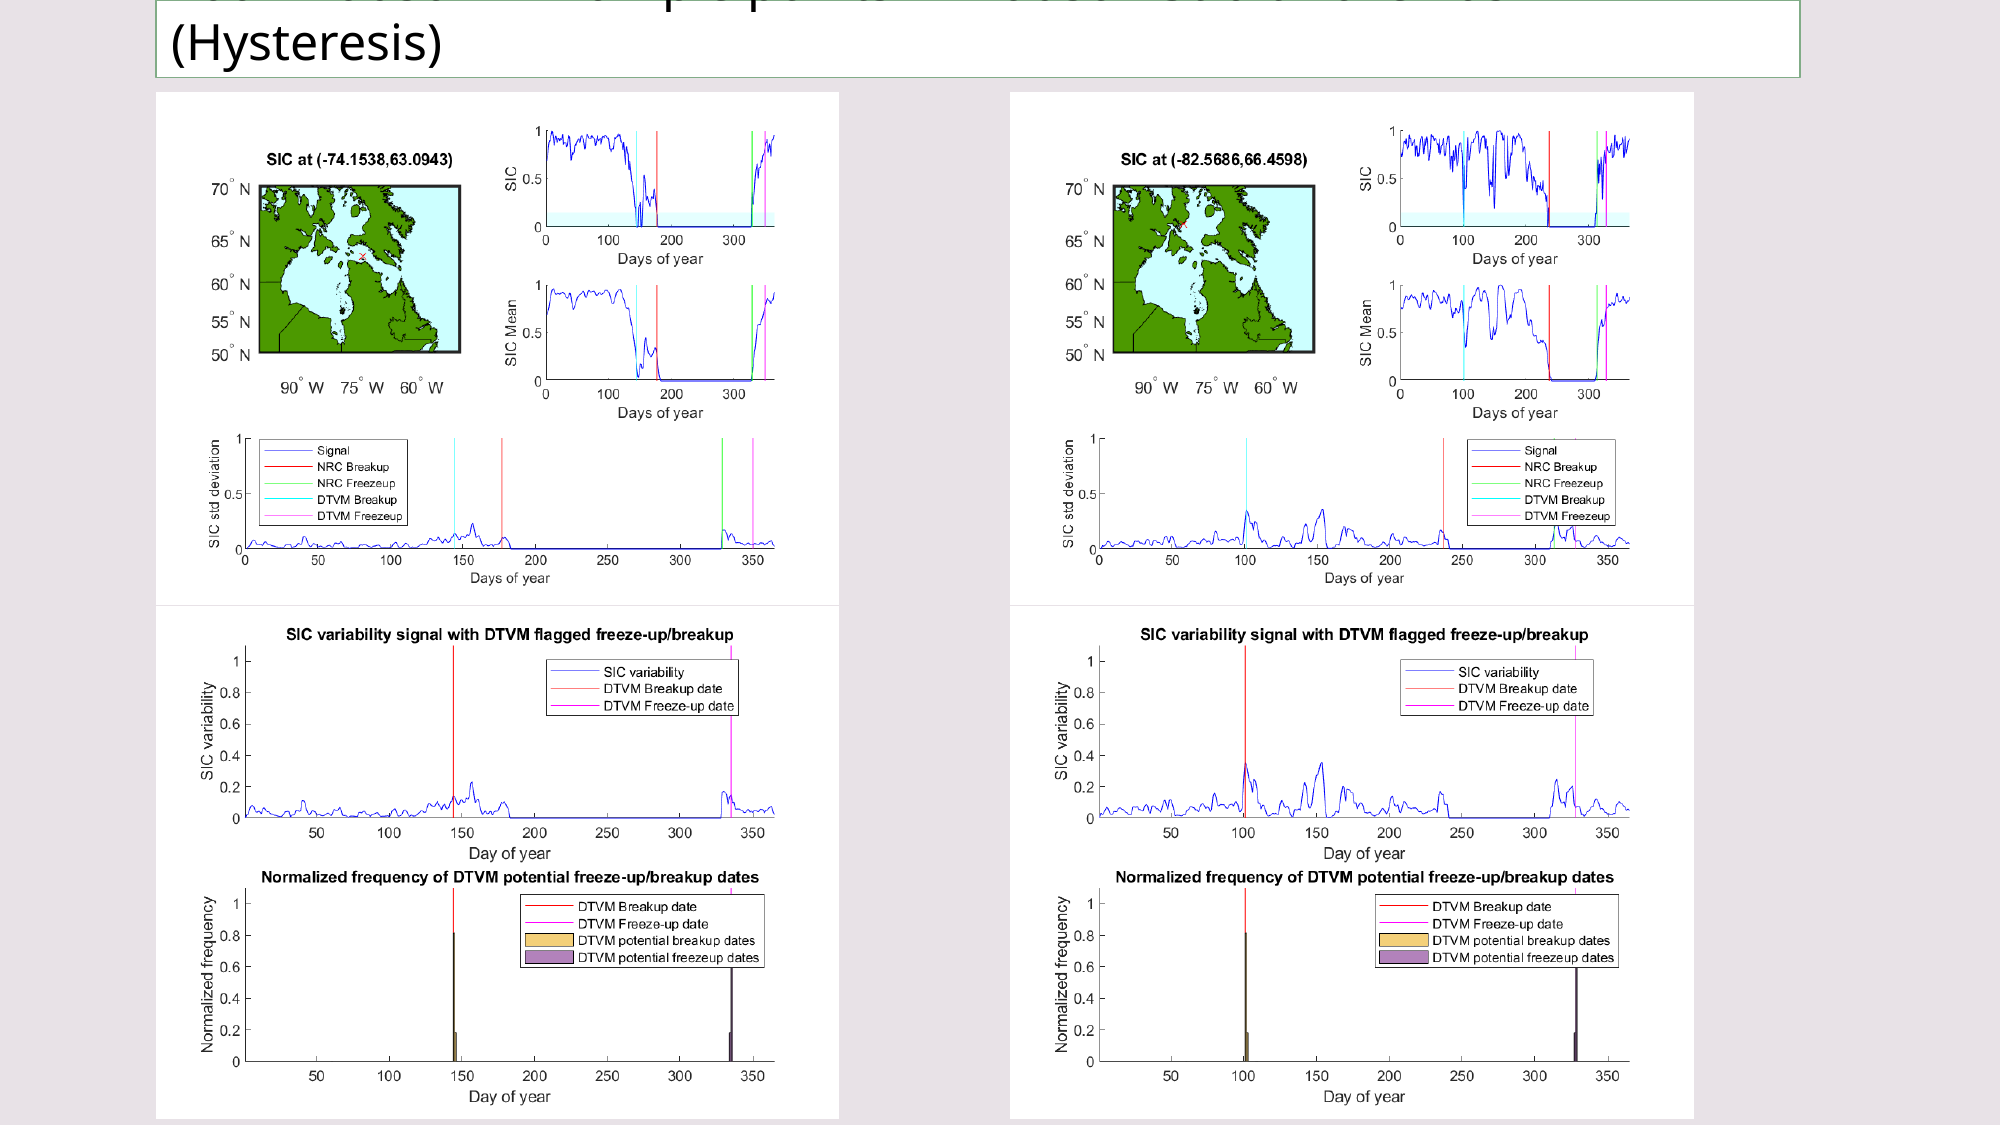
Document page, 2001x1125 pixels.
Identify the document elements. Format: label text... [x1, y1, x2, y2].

title 2007 Hudson – Example points in Hudson Strait/Foxe Basin (Hysteresis) [155, 0, 1801, 78]
picture [155, 606, 839, 1119]
picture [155, 92, 839, 605]
picture [1010, 92, 1694, 605]
picture [1010, 606, 1694, 1119]
